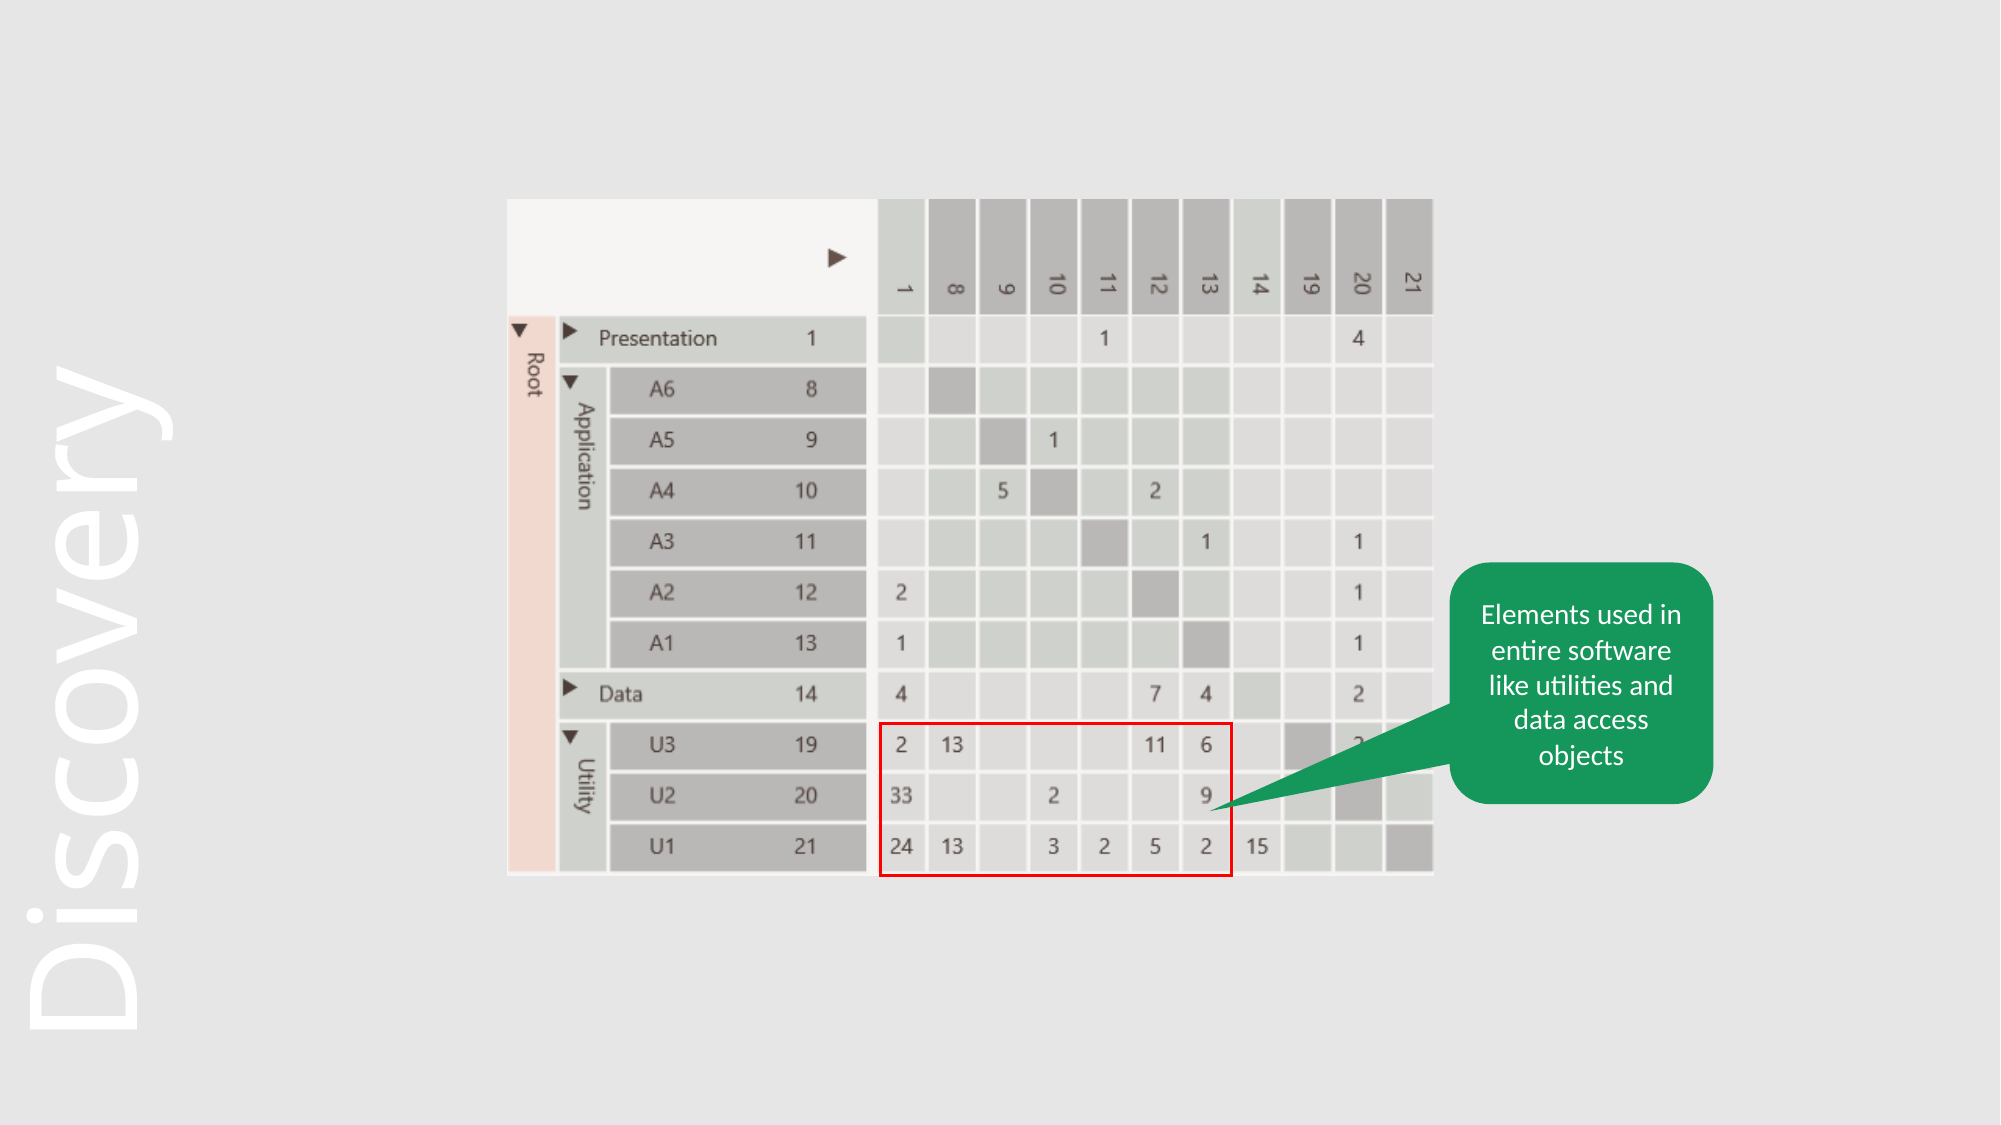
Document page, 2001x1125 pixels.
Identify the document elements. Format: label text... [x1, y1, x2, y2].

text_box Elements used in entire software like utilities and data access objects [1434, 561, 1715, 805]
text_box Discovery [0, 0, 190, 1125]
picture [507, 199, 1434, 876]
